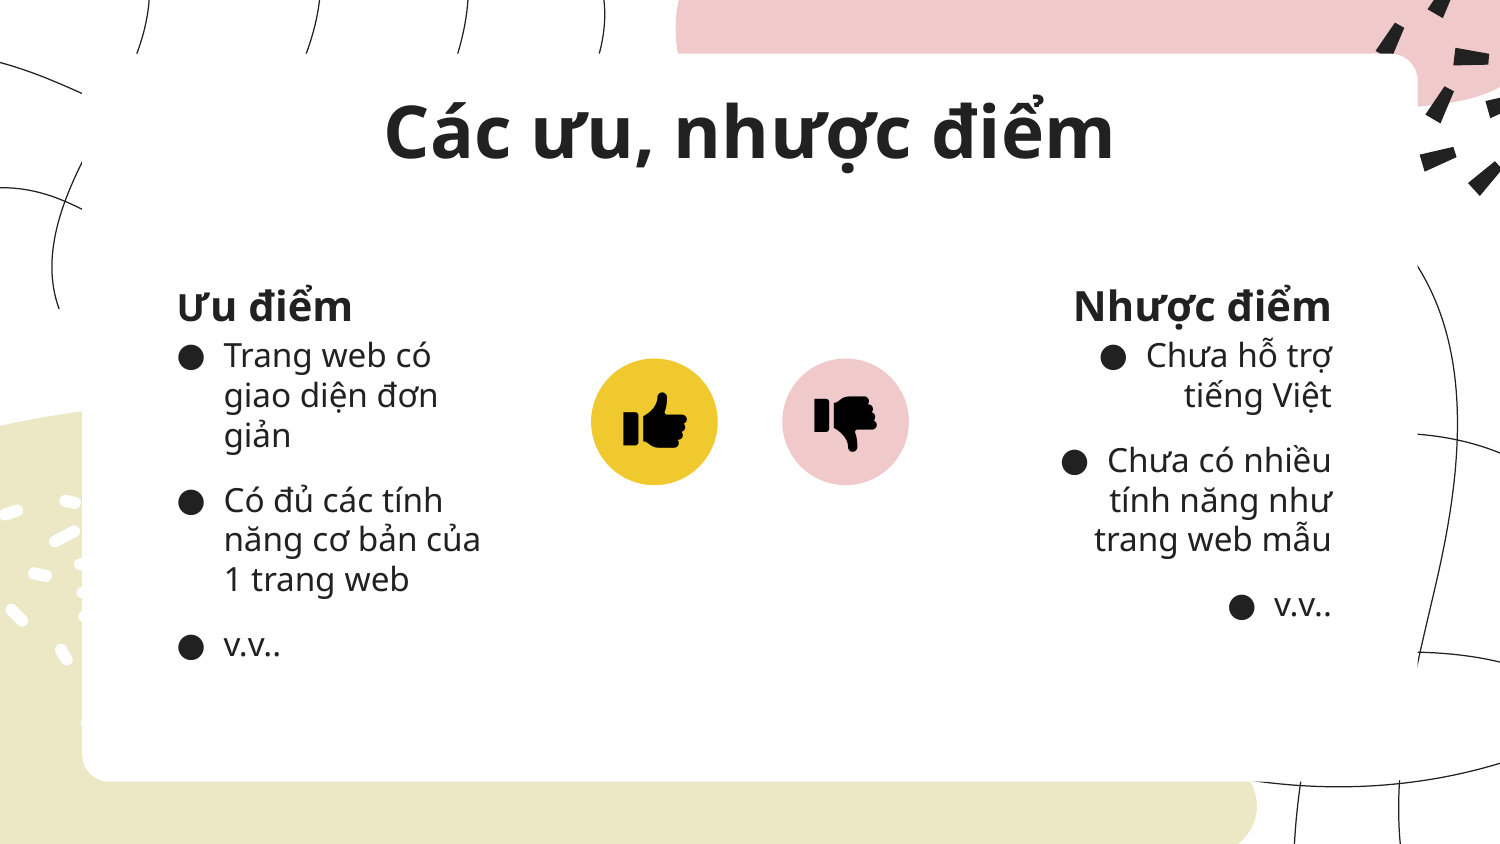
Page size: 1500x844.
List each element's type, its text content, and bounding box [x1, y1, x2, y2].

picture [807, 386, 884, 463]
text_box [782, 358, 909, 486]
picture [616, 382, 693, 458]
text_box [591, 358, 718, 486]
subtitle Nhược điểm [1032, 272, 1333, 334]
subtitle Chưa hỗ trợ tiếng Việt Chưa có nhiều tính năng như trang web mẫu v.v.. [1032, 334, 1333, 421]
title Các ưu, nhược điểm [116, 85, 1383, 180]
subtitle Trang web có giao diện đơn giản Có đủ các tính năng cơ bản của 1 trang web v.v.. [176, 333, 494, 421]
subtitle Ưu điểm [176, 272, 477, 334]
